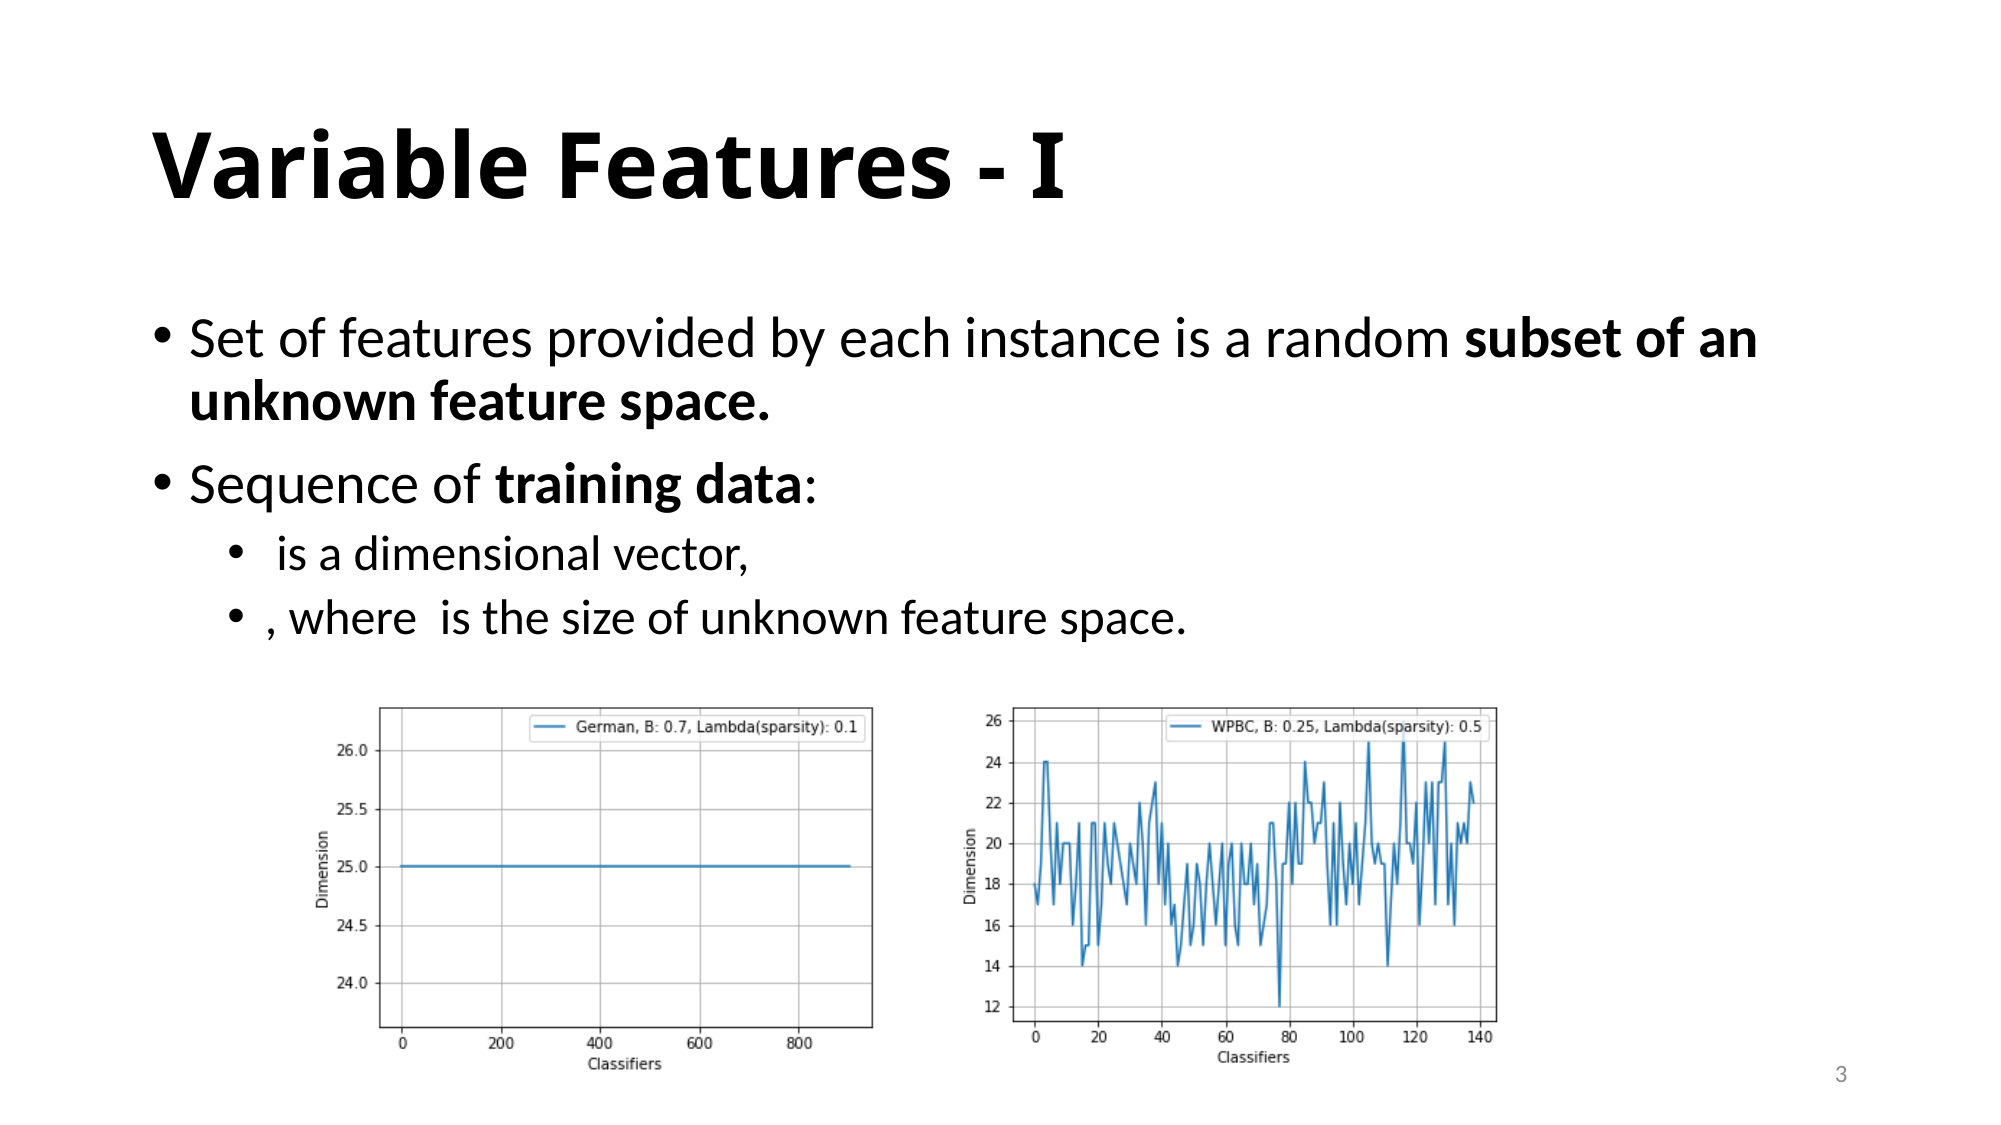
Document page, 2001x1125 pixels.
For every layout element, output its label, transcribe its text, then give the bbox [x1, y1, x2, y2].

title Variable Features - I [137, 59, 1863, 278]
slide_number 3 [1412, 1042, 1863, 1103]
picture [300, 656, 1558, 1080]
